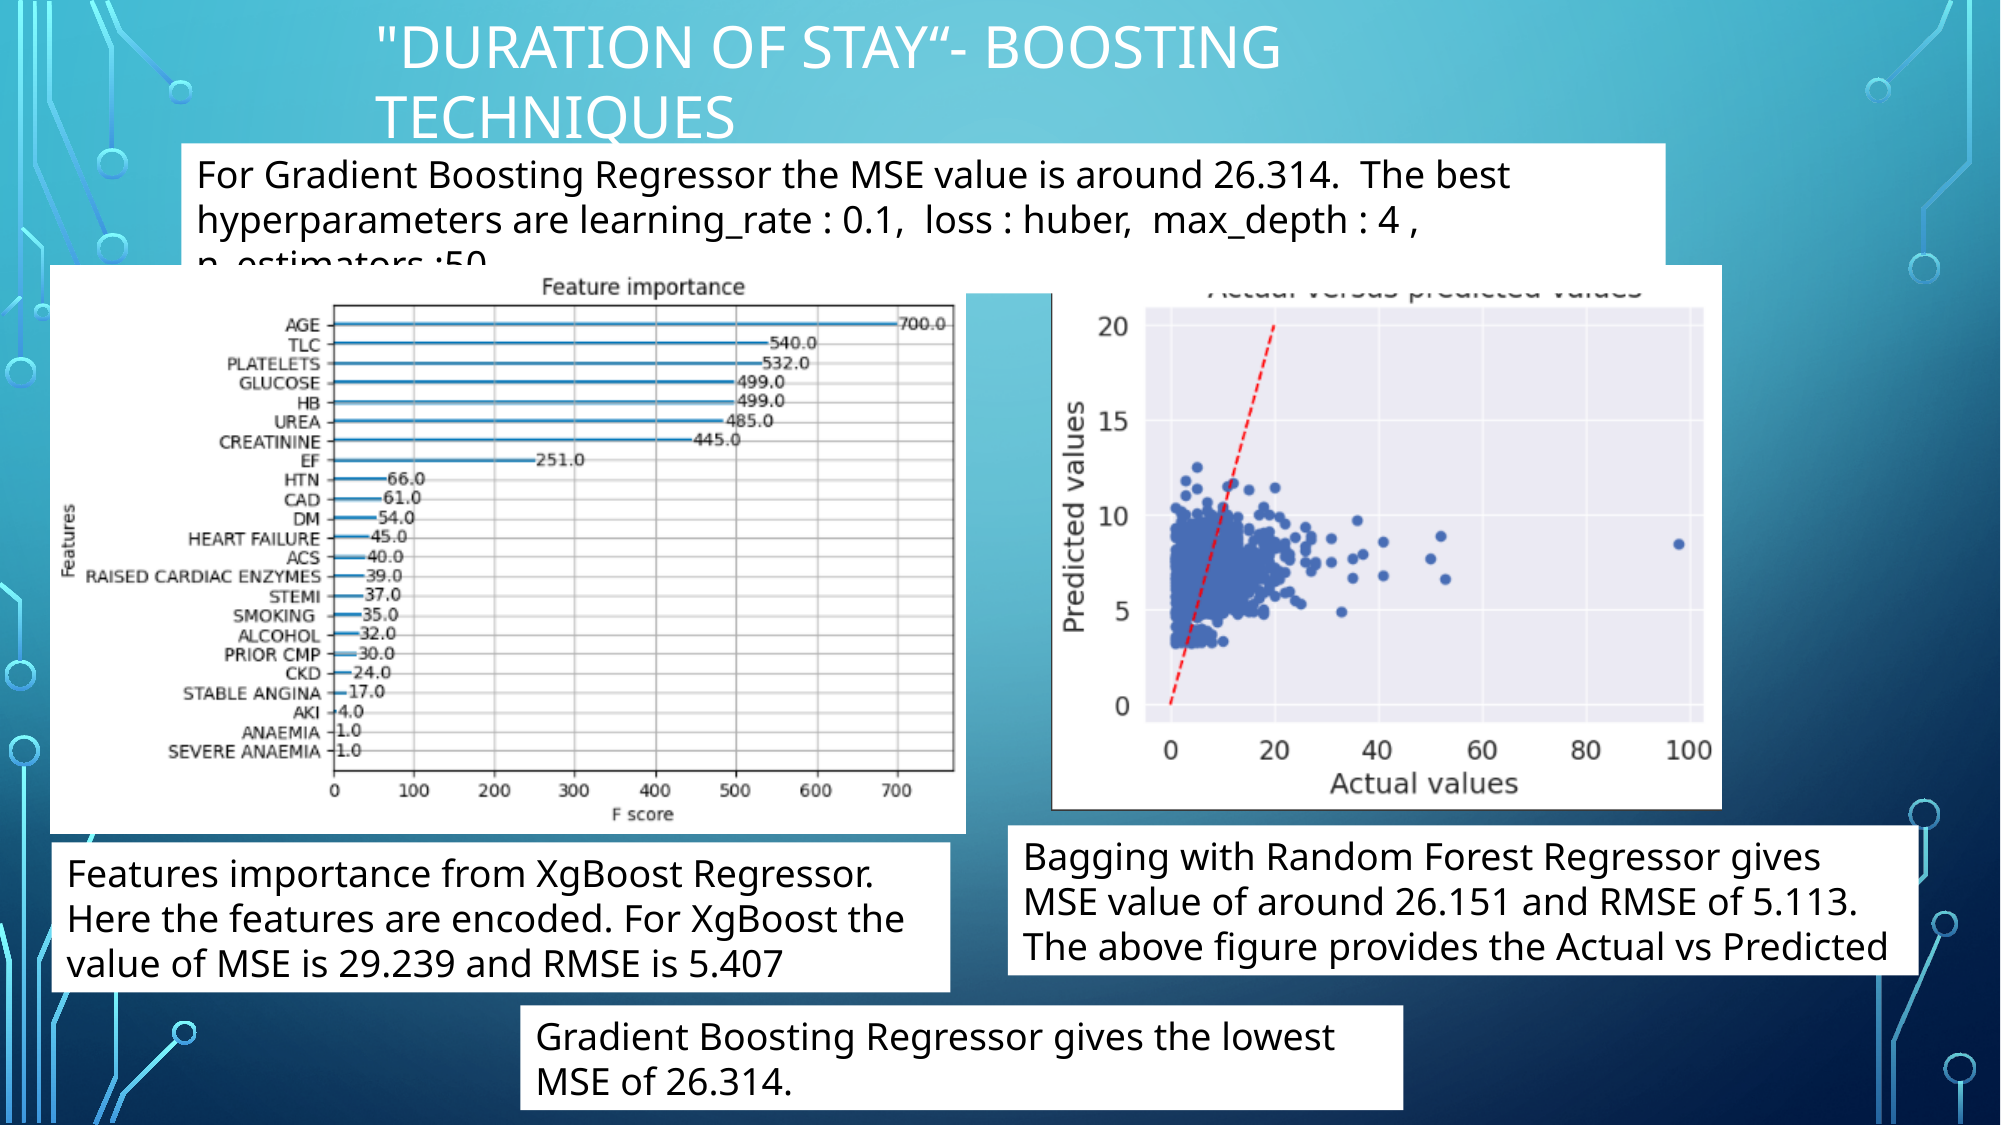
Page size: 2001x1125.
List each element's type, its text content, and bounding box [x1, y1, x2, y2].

text_box Gradient Boosting Regressor gives the lowest MSE of 26.314. [520, 1005, 1404, 1111]
text_box For Gradient Boosting Regressor the MSE value is around 26.314. The best hyperparameters are learning_rate : 0.1, loss : huber, max_depth : 4 , n_estimators :50 [181, 143, 1666, 294]
text_box "DURATION OF STAY“- BOOSTING TECHNIQUES [360, 2, 1563, 143]
text_box Features importance from XgBoost Regressor. Here the features are encoded. For XgBoost the value of MSE is 29.239 and RMSE is 5.407 [51, 842, 951, 993]
picture [1050, 265, 1722, 811]
text_box Bagging with Random Forest Regressor gives MSE value of around 26.151 and RMSE of 5.113. The above figure provides the Actual vs Predicted [1007, 825, 1919, 976]
picture [50, 264, 966, 835]
